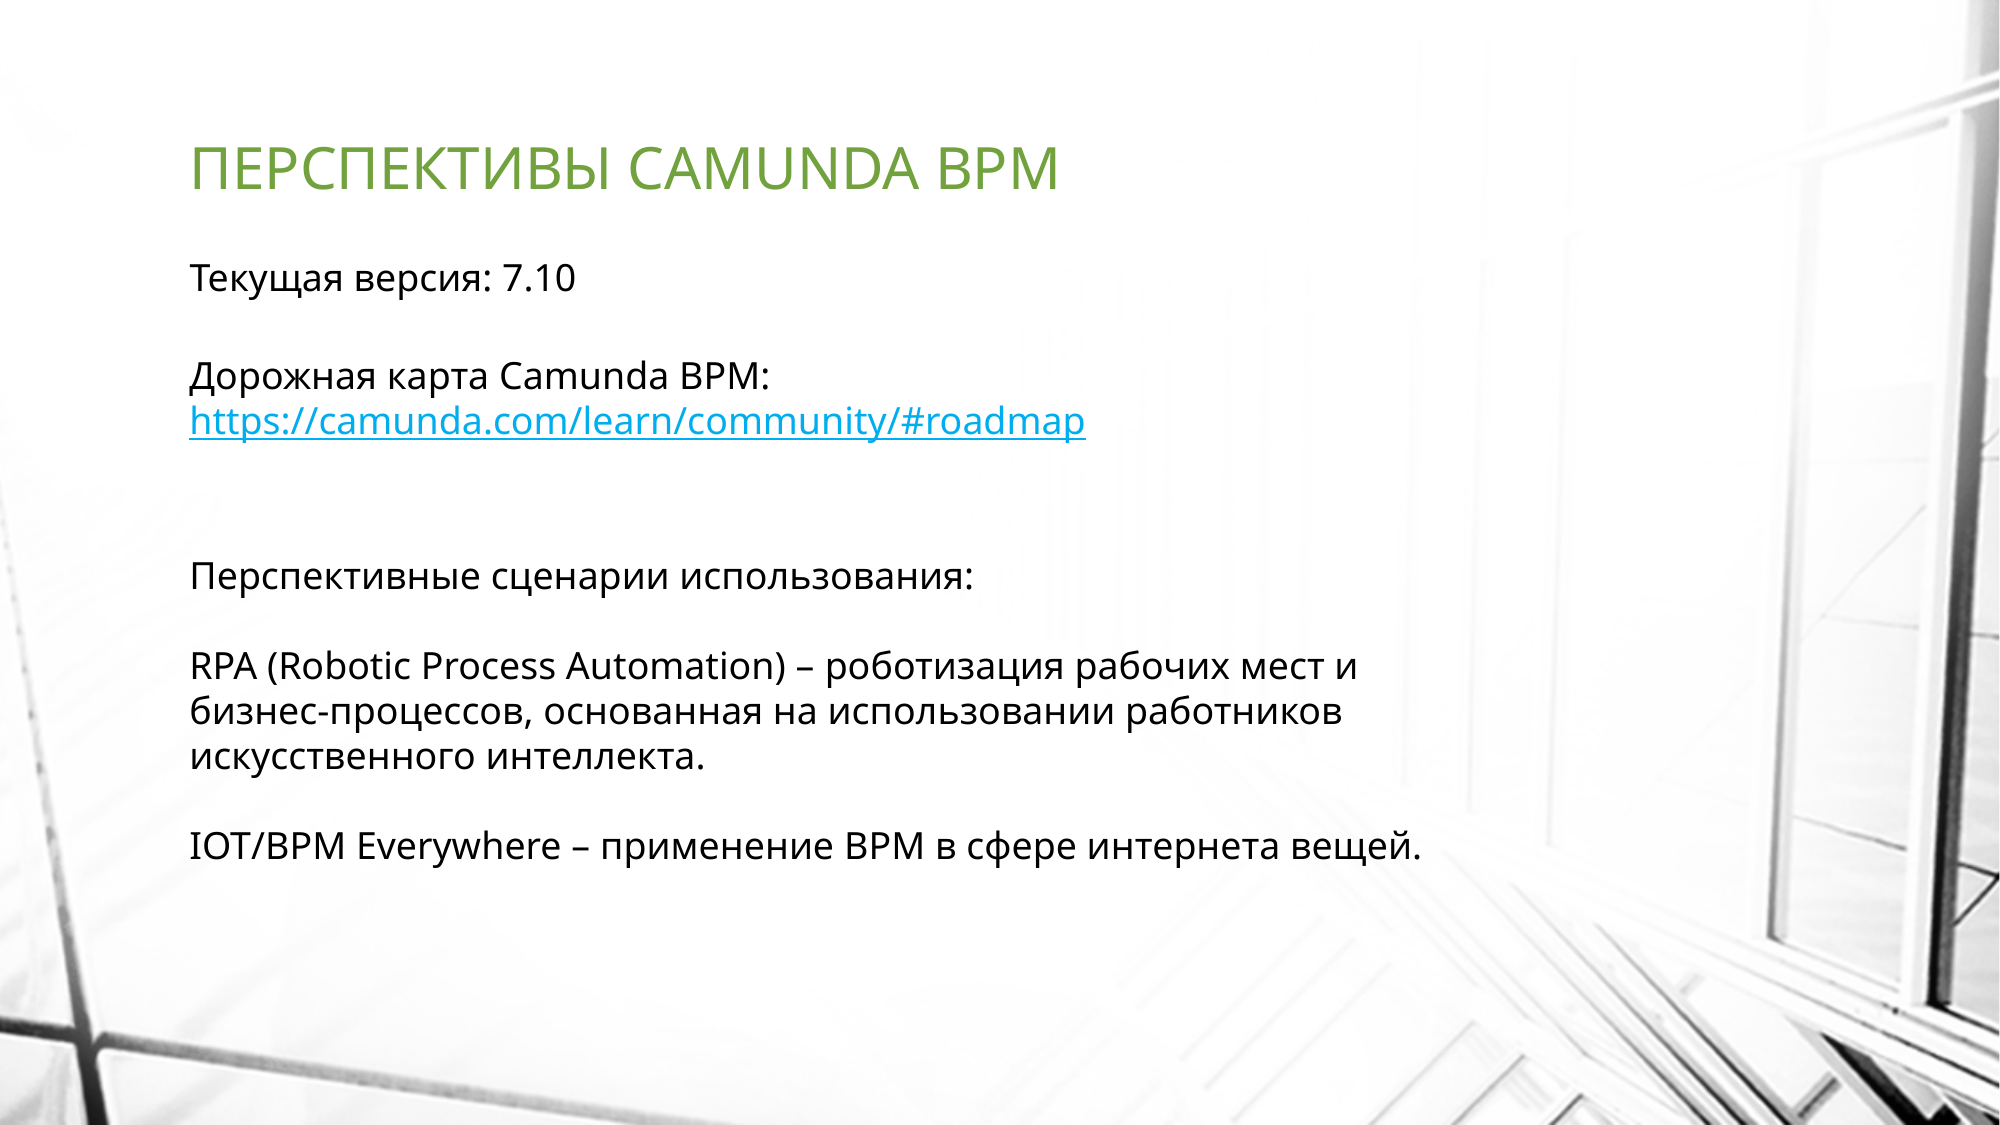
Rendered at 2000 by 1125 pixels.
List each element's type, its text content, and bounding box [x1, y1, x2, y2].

picture [0, 0, 2000, 1125]
text_box Перспективные сценарии использования: RPA (Robotic Process Automation) – роботизация рабочих мест и бизнес-процессов, основанная на использовании работников искусственного интеллекта. IOT/BPM Everywhere – применение BPM в сфере интернета вещей. [174, 544, 1451, 875]
text_box Текущая версия: 7.10 [174, 246, 884, 306]
title ПЕРСПЕКТИВЫ CAMUNDA BPM [174, 113, 1638, 209]
text_box Дорожная карта Camunda BPM: https://camunda.com/learn/community/#roadmap [174, 344, 1108, 501]
